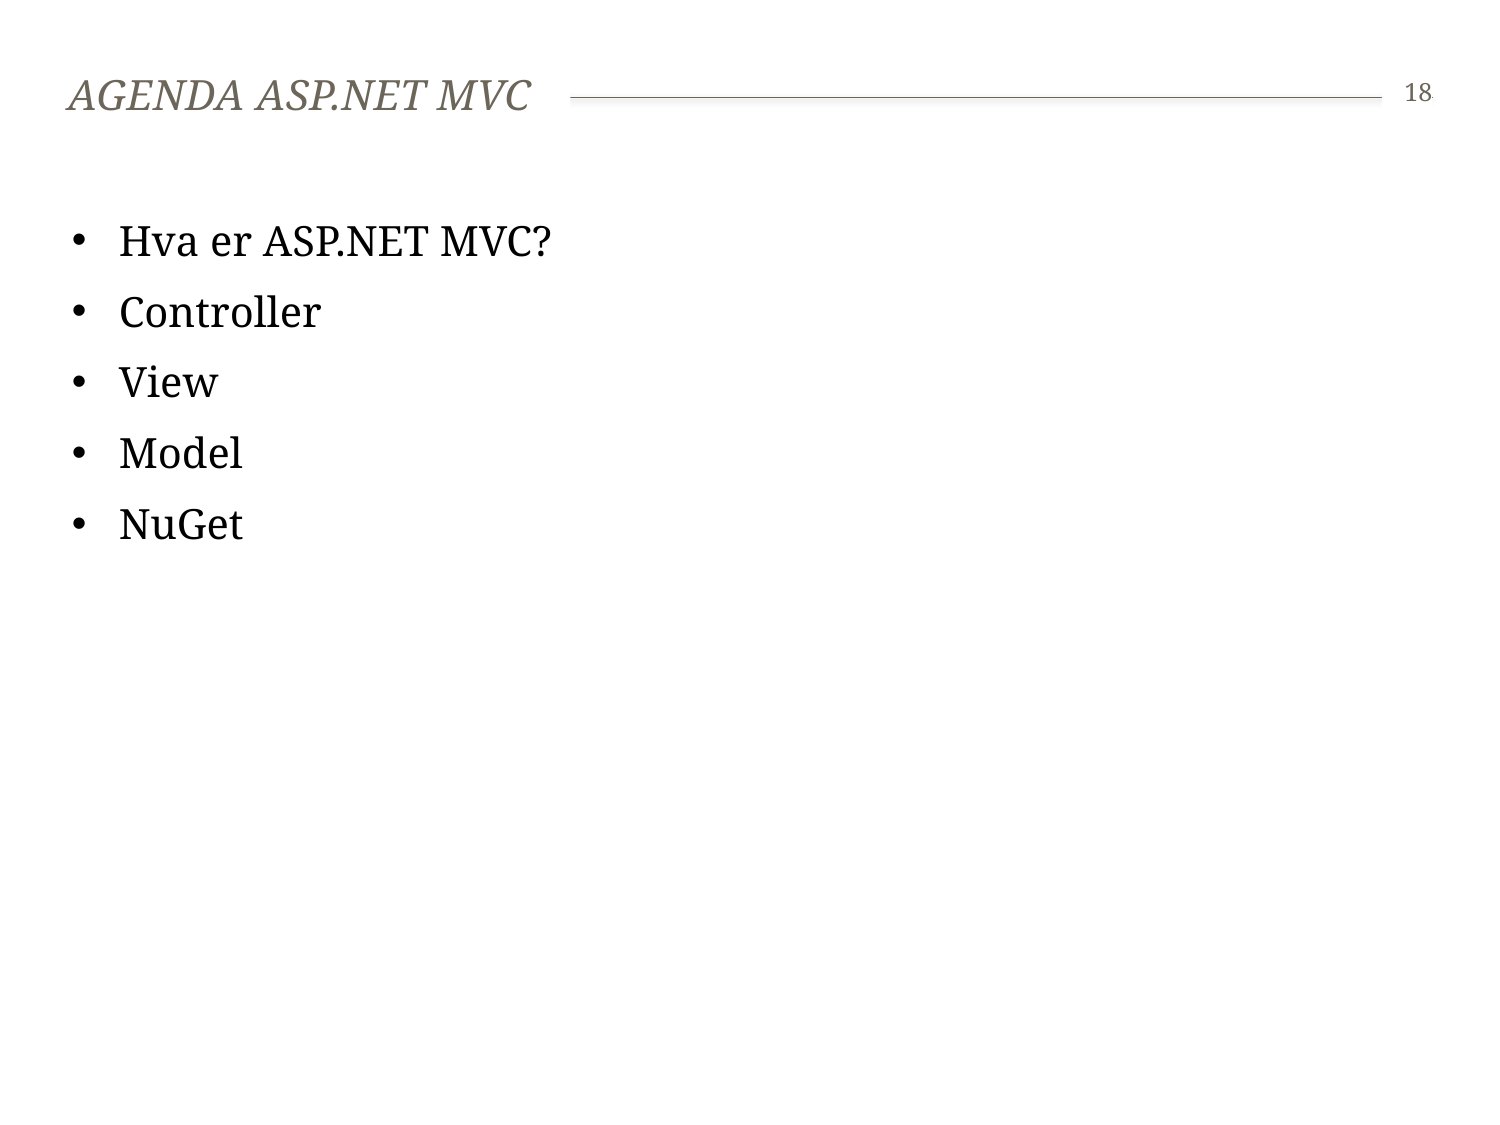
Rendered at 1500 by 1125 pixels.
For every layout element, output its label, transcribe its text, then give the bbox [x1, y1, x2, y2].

list Hva er ASP.NET MVC? Controller View Model NuGet [54, 207, 1447, 1093]
slide_number 18 [1381, 70, 1433, 117]
title Agenda ASP.NET MVC [52, 68, 571, 257]
